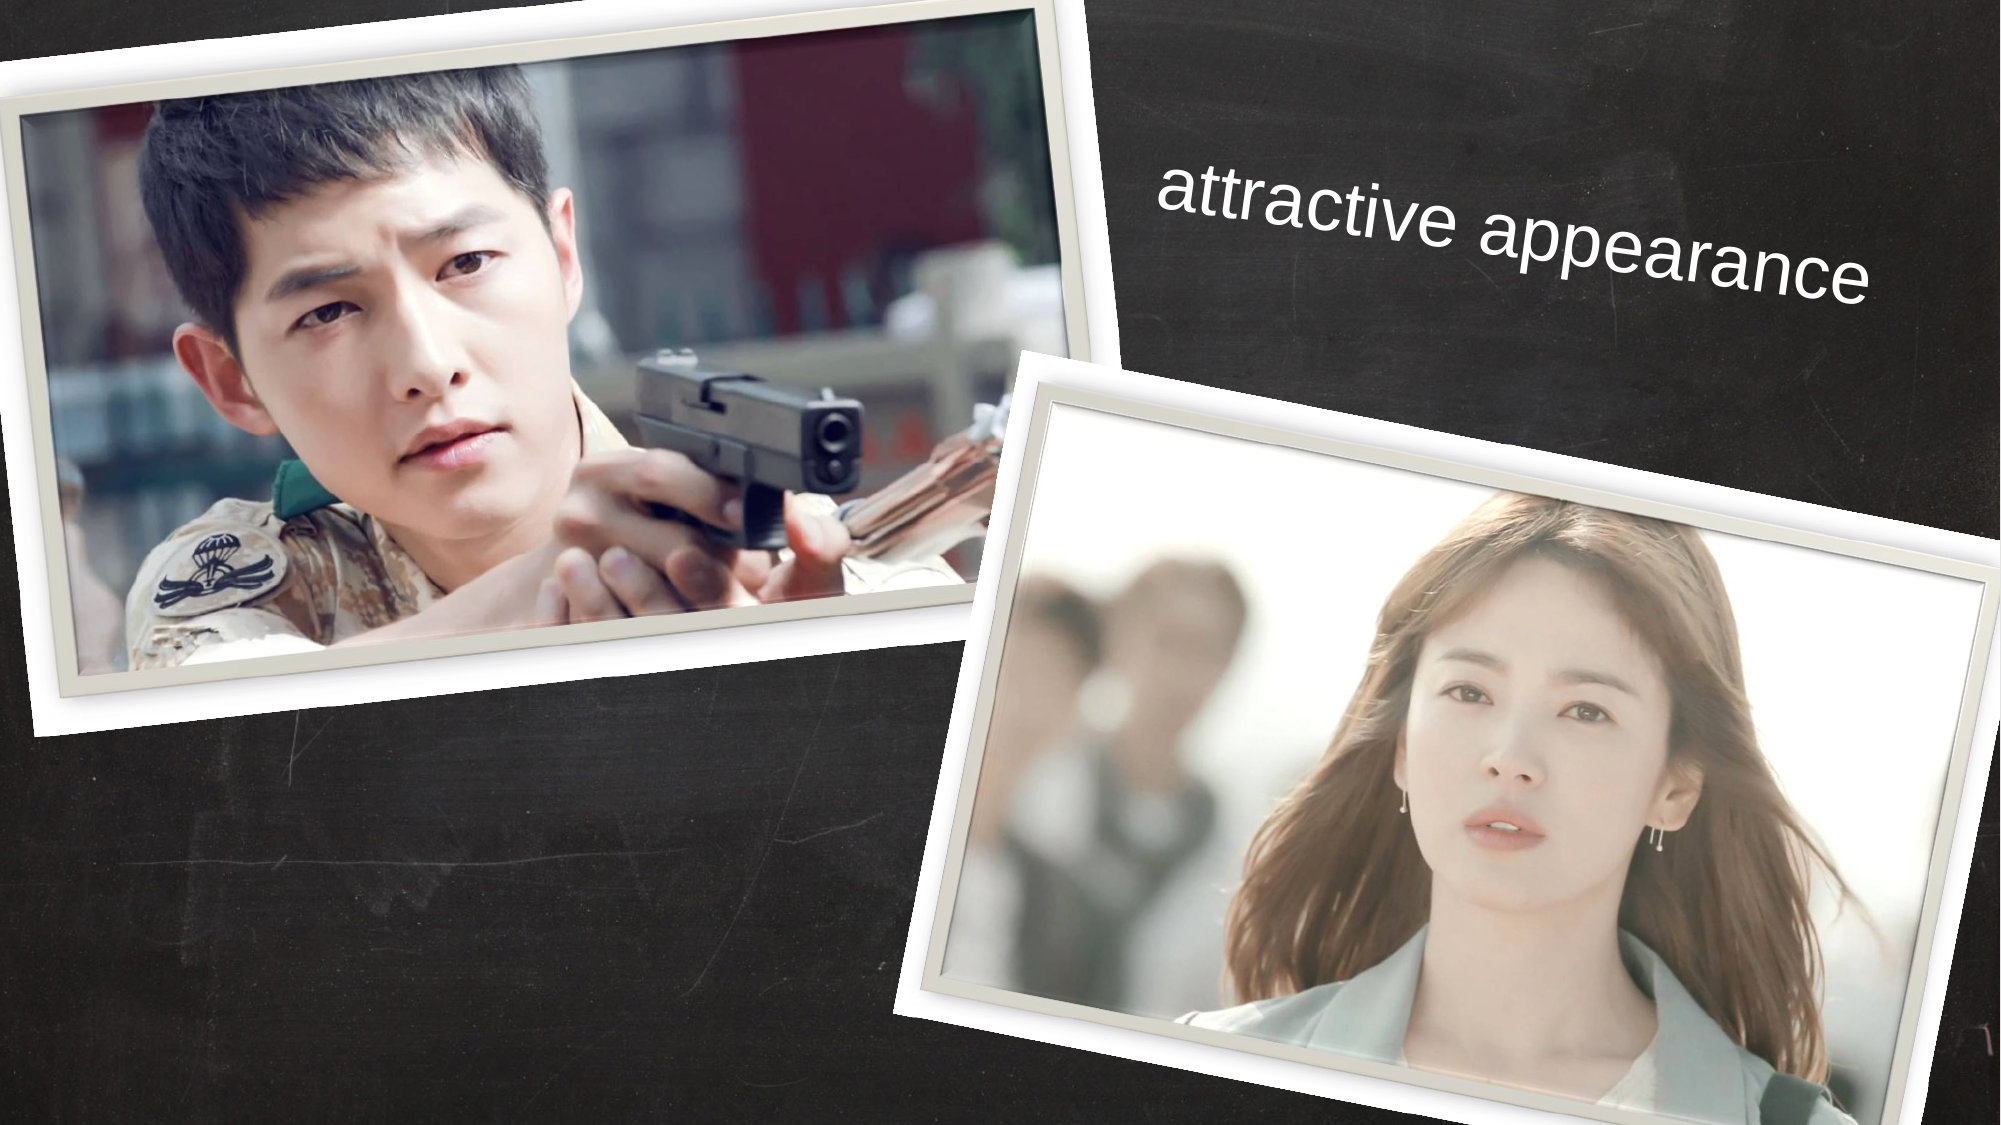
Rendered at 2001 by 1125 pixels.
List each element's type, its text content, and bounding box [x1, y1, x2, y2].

text_box attractive appearance [1116, 118, 2000, 349]
picture [0, 0, 2001, 1125]
